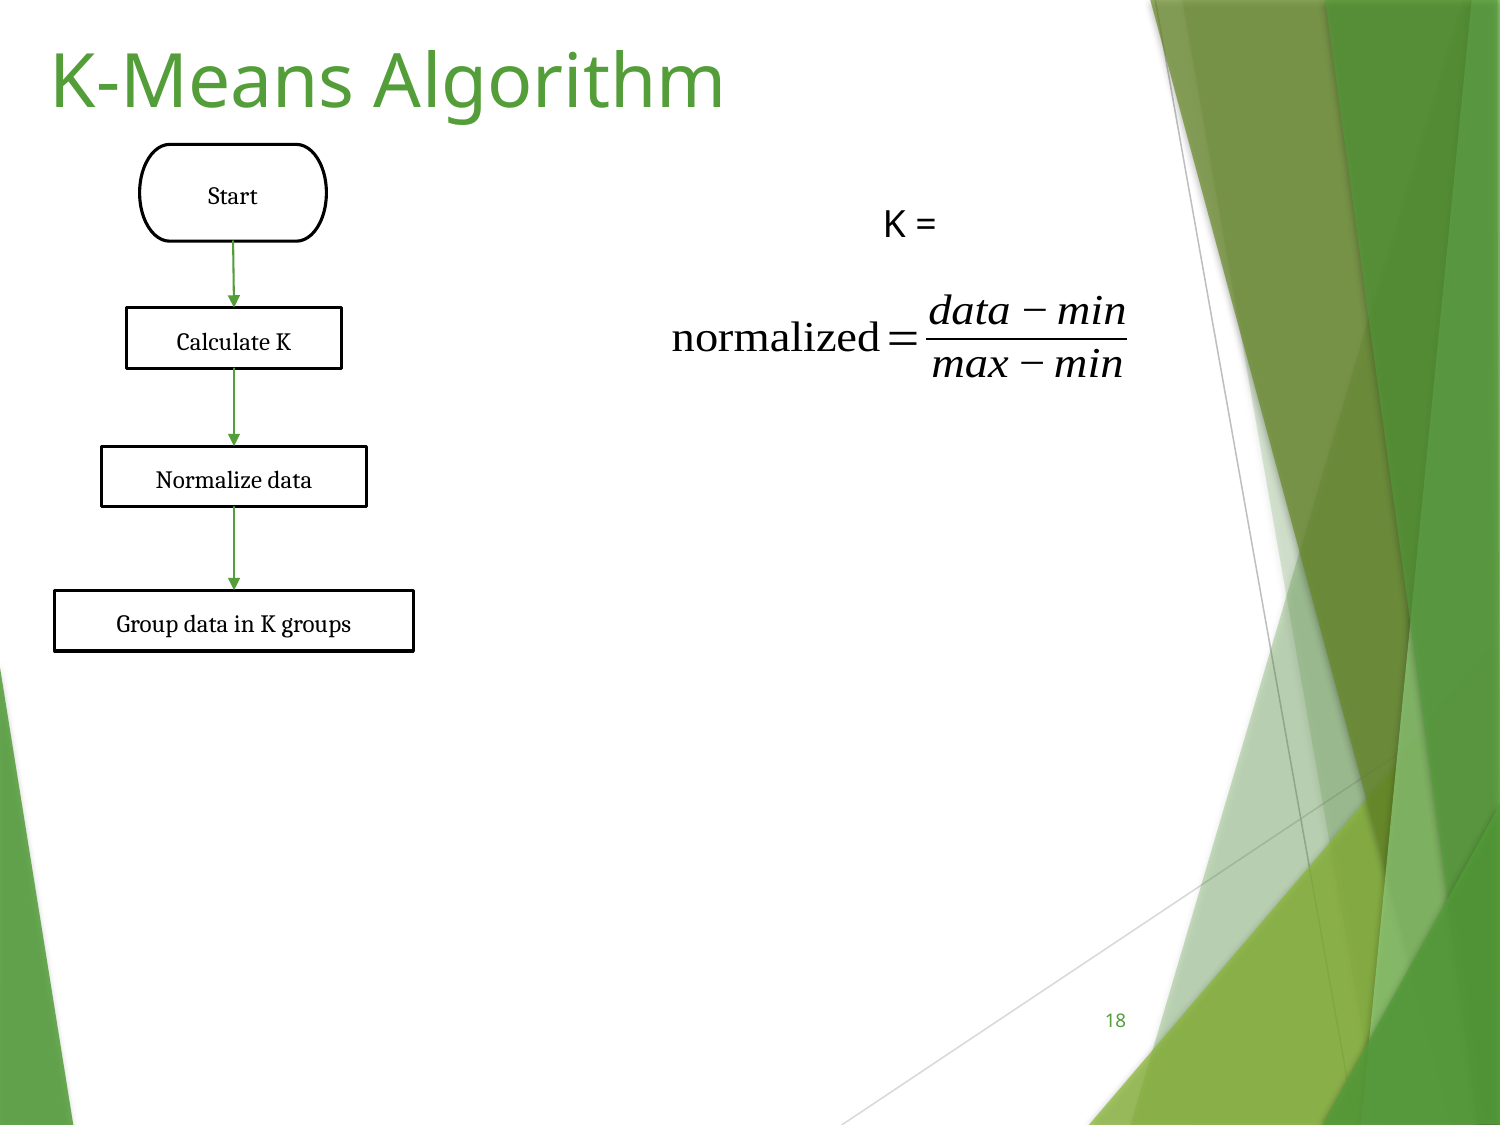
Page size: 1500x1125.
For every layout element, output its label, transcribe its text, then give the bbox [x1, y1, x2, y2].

text_box Group data in K groups [53, 589, 415, 653]
title K-Means Algorithm [34, 24, 1076, 139]
text_box Normalize data [100, 445, 368, 508]
slide_number 18 [1057, 991, 1142, 1051]
text_box Start [138, 142, 328, 243]
text_box Calculate K [125, 306, 343, 370]
